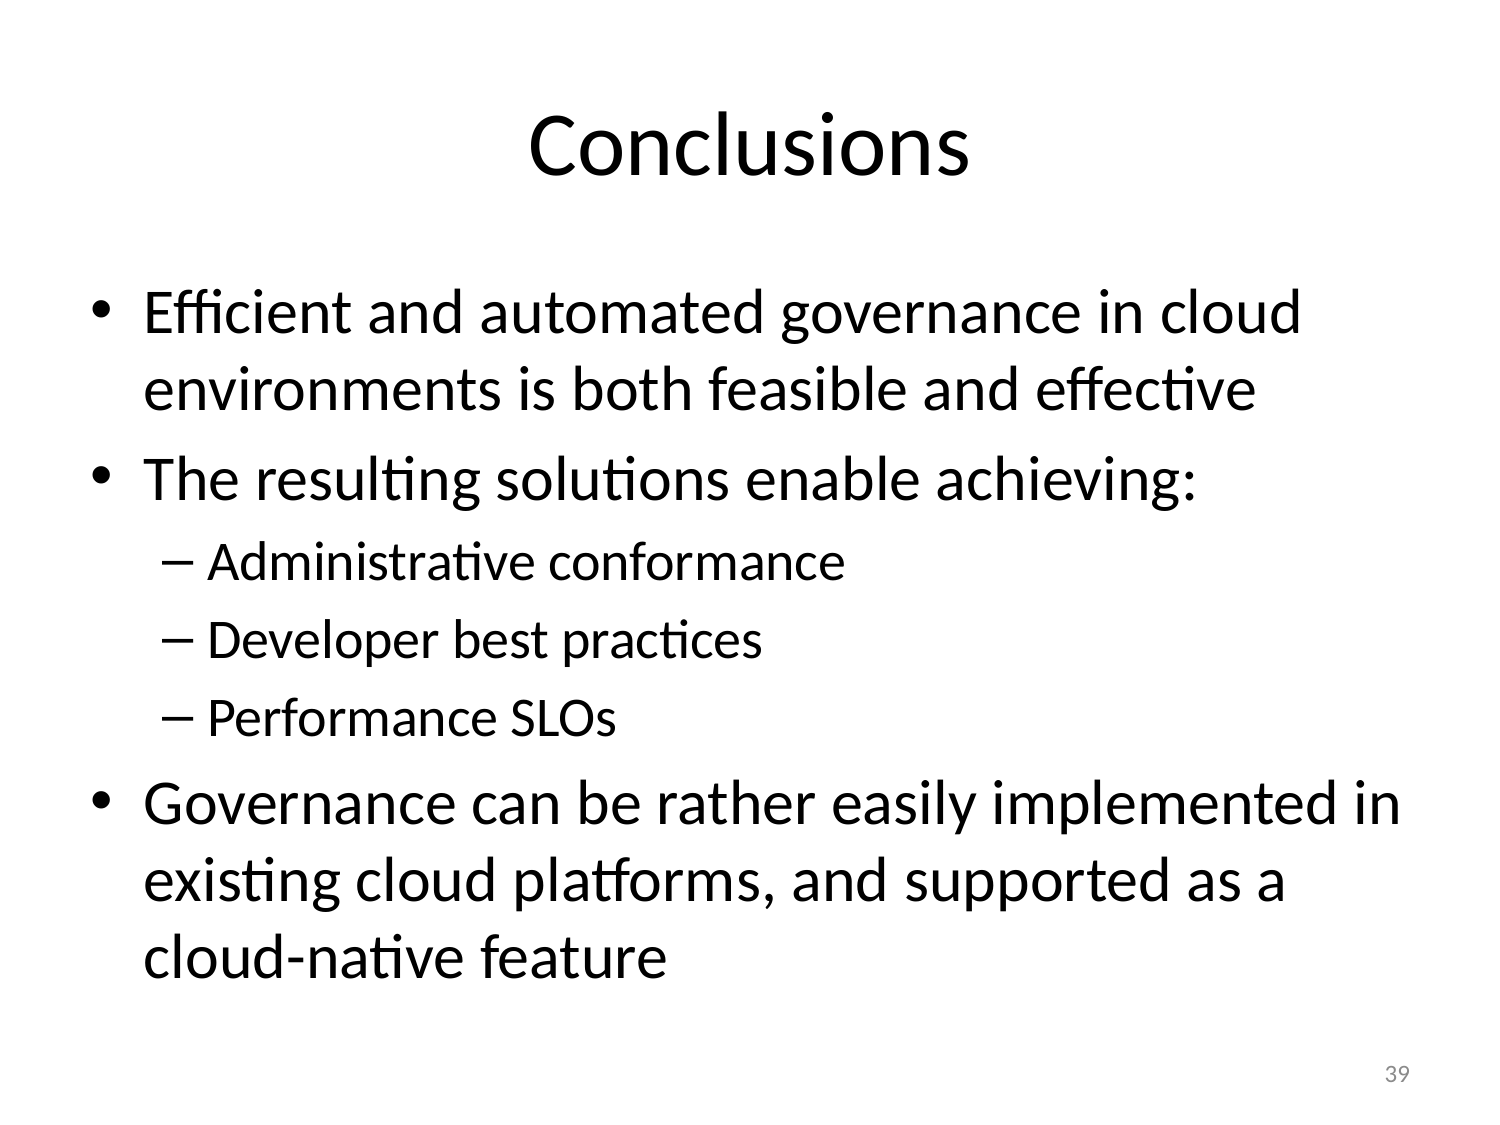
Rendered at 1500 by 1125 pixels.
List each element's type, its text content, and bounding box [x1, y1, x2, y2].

title Conclusions [75, 45, 1425, 233]
slide_number 39 [1074, 1042, 1425, 1103]
list Efficient and automated governance in cloud environments is both feasible and effective The resulting solutions enable achieving: Administrative conformance Developer best practices Performance SLOs Governance can be rather easily implemented in existing cloud platforms, and supported as a cloud-native feature [75, 262, 1425, 1005]
